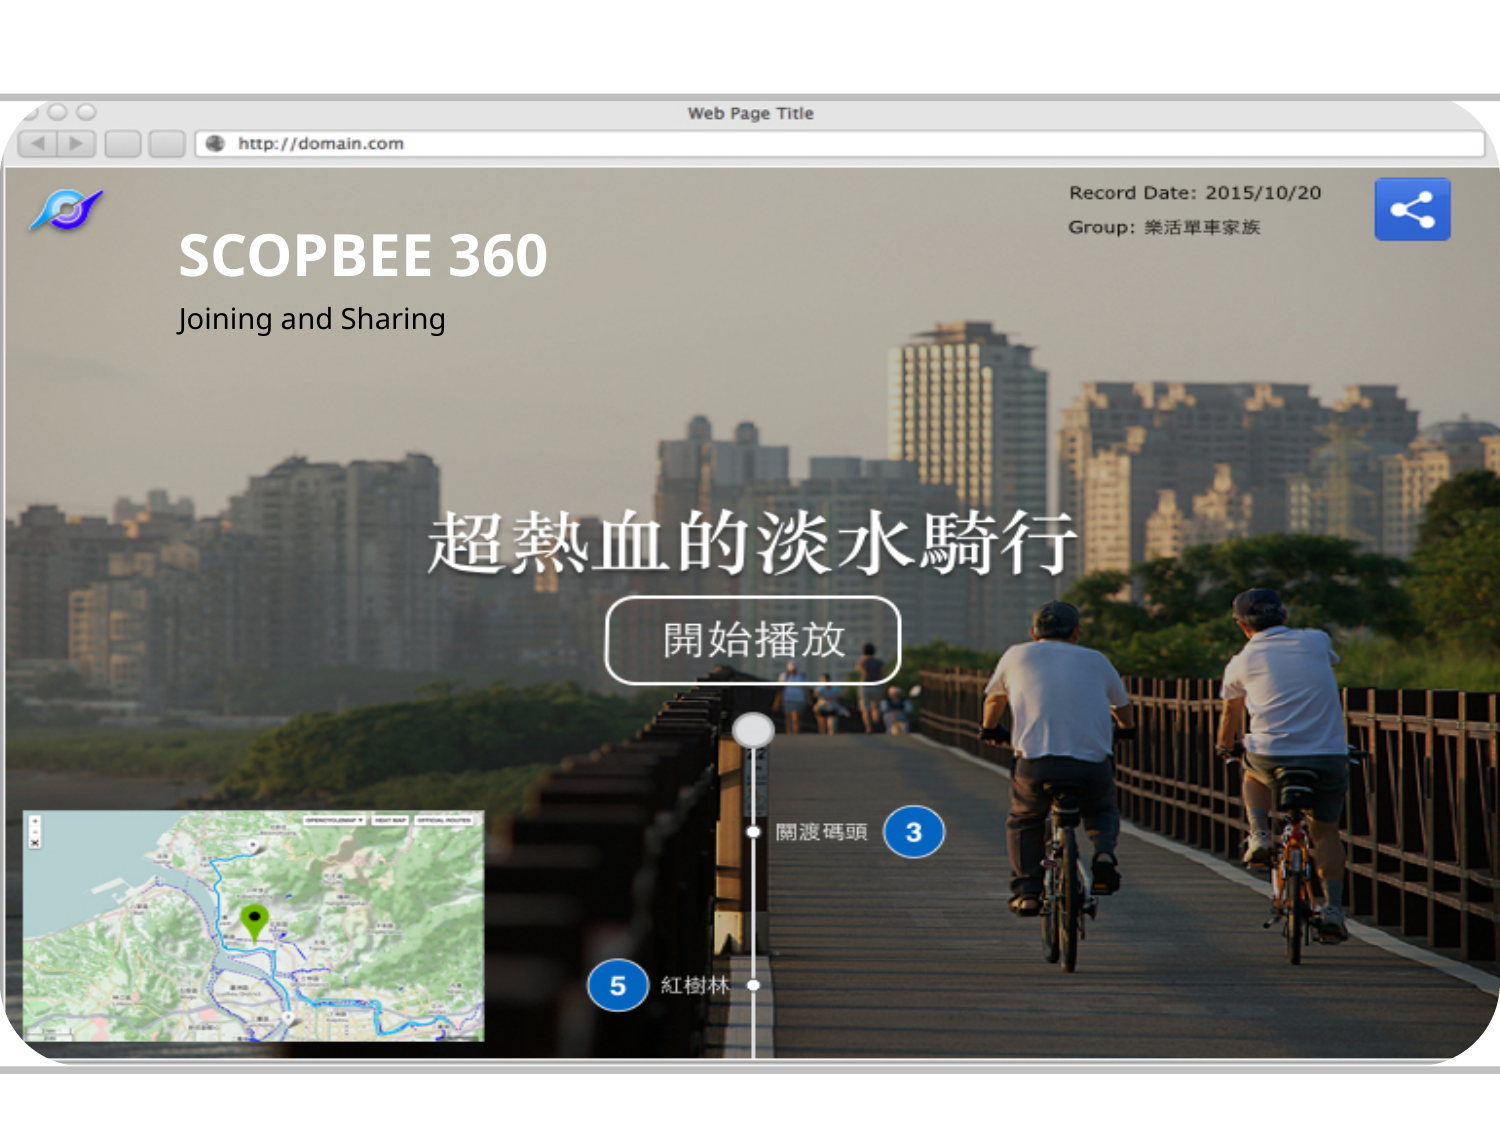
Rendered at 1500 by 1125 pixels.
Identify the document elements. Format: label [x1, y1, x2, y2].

picture [0, 93, 1500, 1067]
